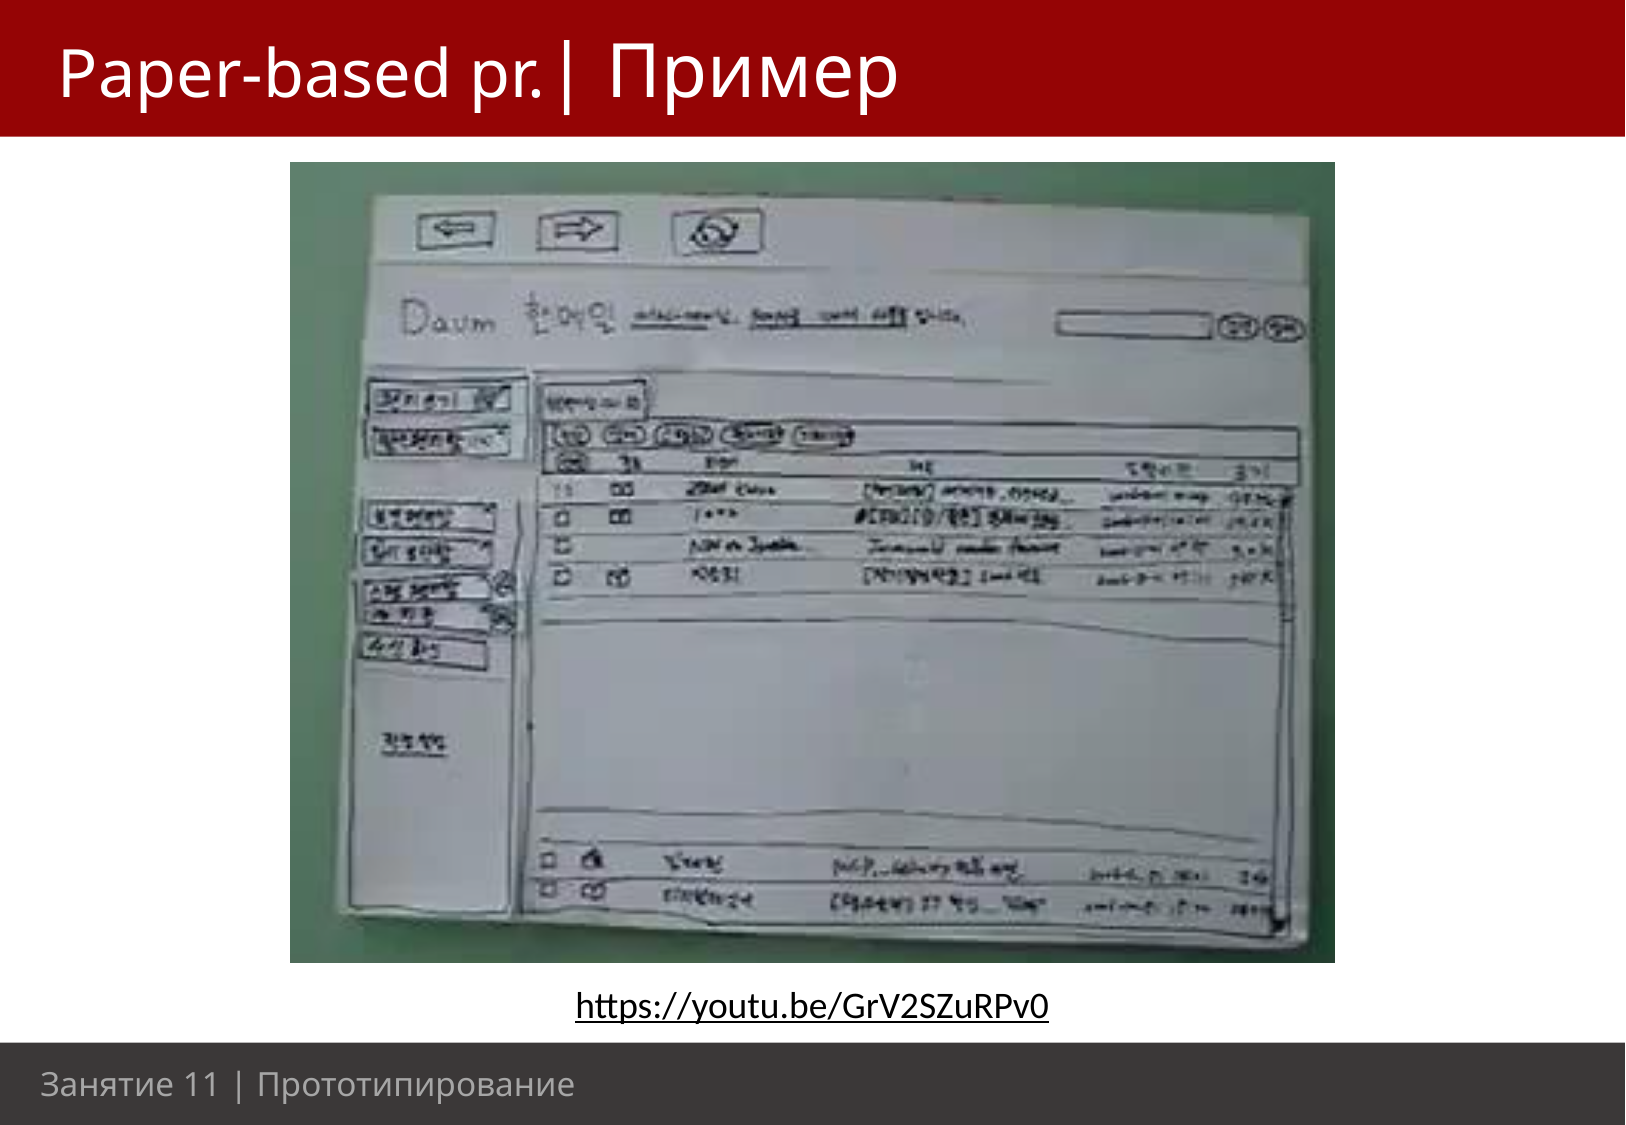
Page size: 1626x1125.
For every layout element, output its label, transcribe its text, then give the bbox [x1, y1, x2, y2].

text_box https://youtu.be/GrV2SZuRPv0 [560, 973, 1073, 1034]
text_box [0, 1042, 1625, 1125]
picture [290, 162, 1335, 963]
text_box Paper-based pr.| Пример [43, 15, 1582, 121]
text_box [0, 0, 1625, 138]
slide_number 22 [1147, 1042, 1514, 1103]
footer Занятие 11 | Прототипирование [25, 1059, 820, 1108]
